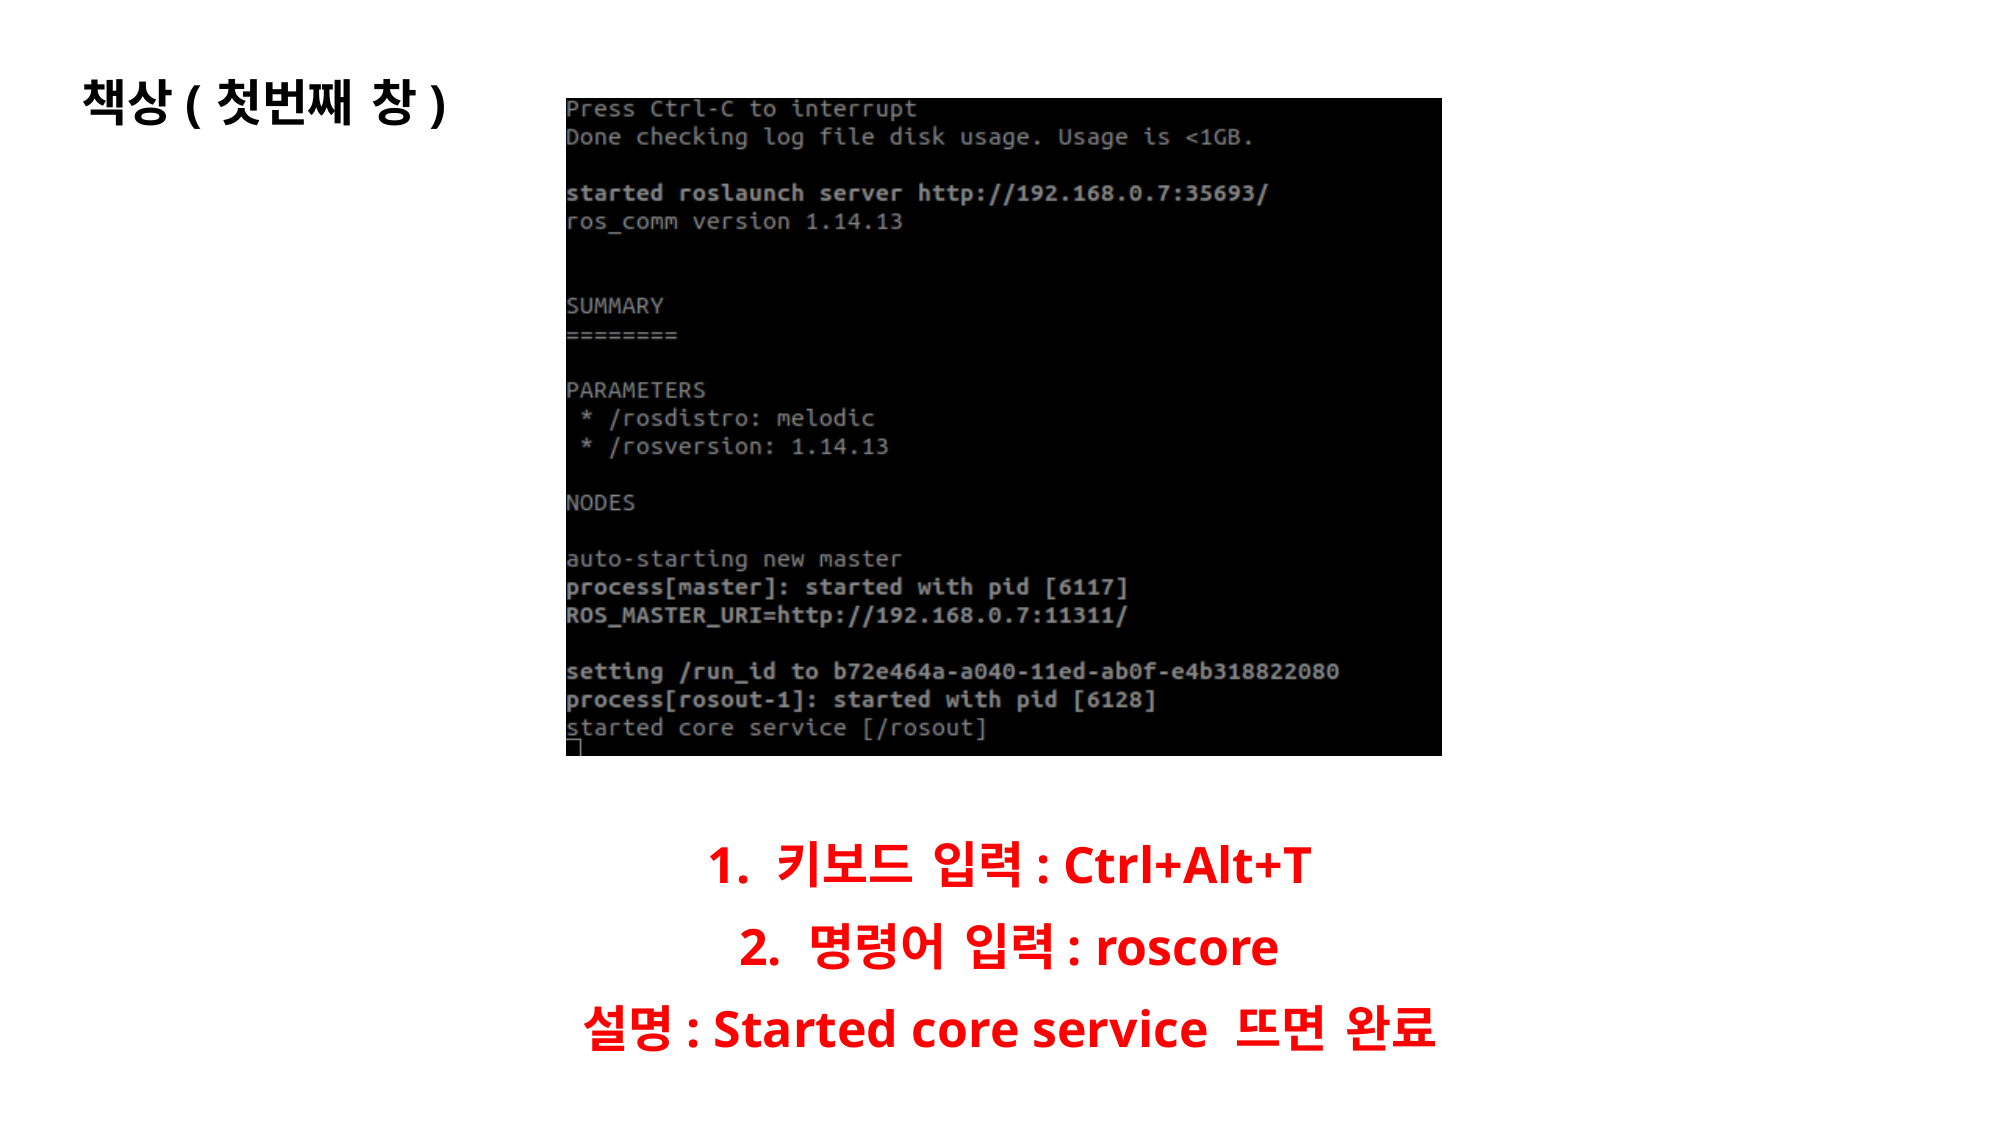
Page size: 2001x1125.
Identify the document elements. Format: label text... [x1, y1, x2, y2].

text_box 책상(첫번째 창) [37, 65, 1362, 337]
text_box 1. 키보드 입력: Ctrl+Alt+T 2. 명령어 입력: roscore 설명: Started core service 뜨면 완료 [260, 826, 1760, 1073]
picture [566, 97, 1443, 757]
